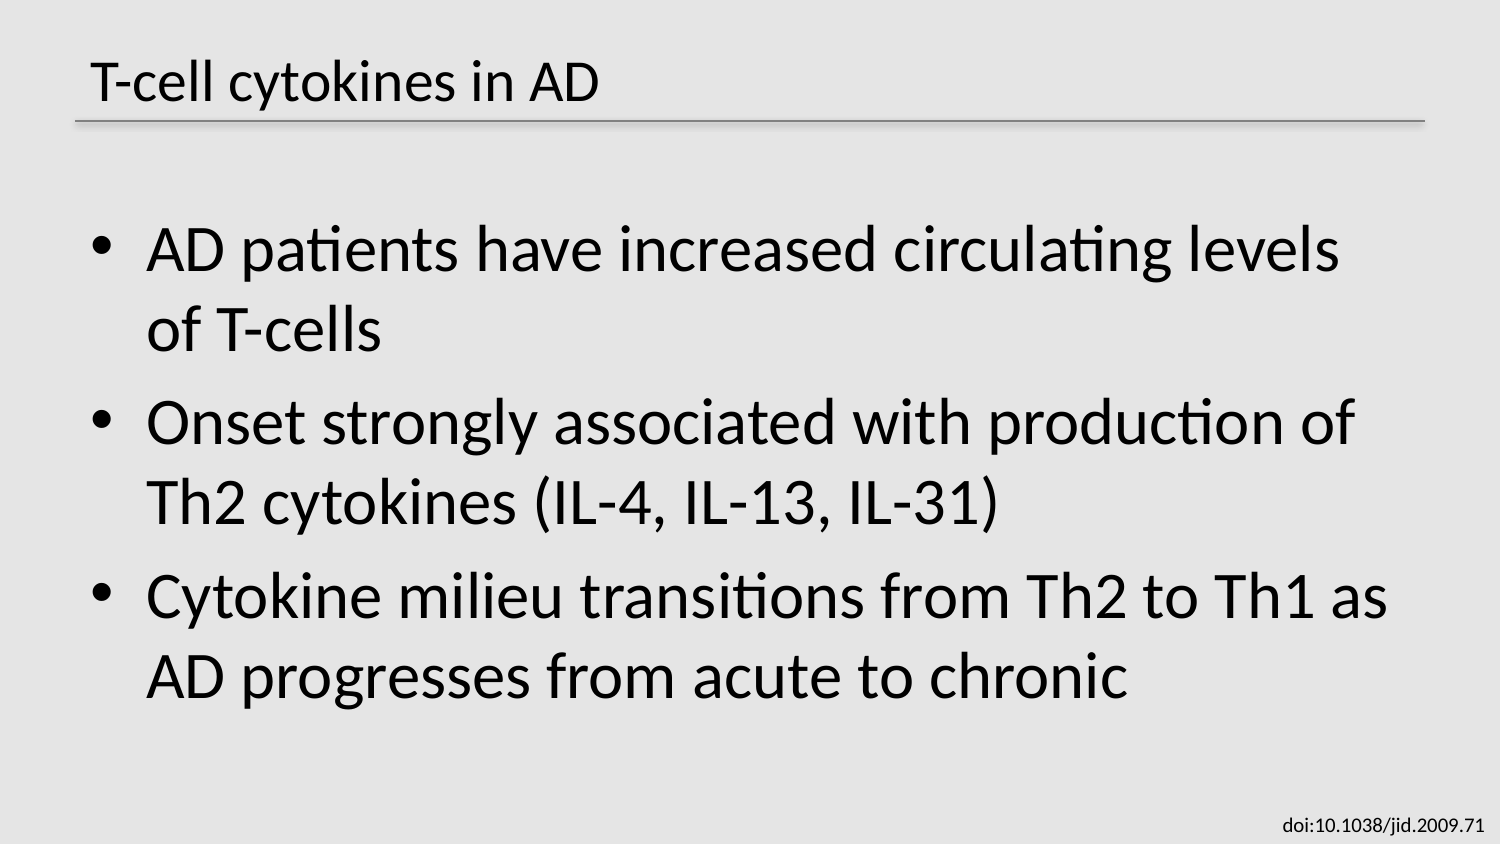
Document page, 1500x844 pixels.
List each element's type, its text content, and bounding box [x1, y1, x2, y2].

text_box doi:10.1038/jid.2009.71 [1200, 804, 1500, 844]
list AD patients have increased circulating levels of T-cells Onset strongly associated with production of Th2 cytokines (IL-4, IL-13, IL-31) Cytokine milieu transitions from Th2 to Th1 as AD progresses from acute to chronic [75, 196, 1425, 754]
title T-cell cytokines in AD [75, 33, 1425, 120]
